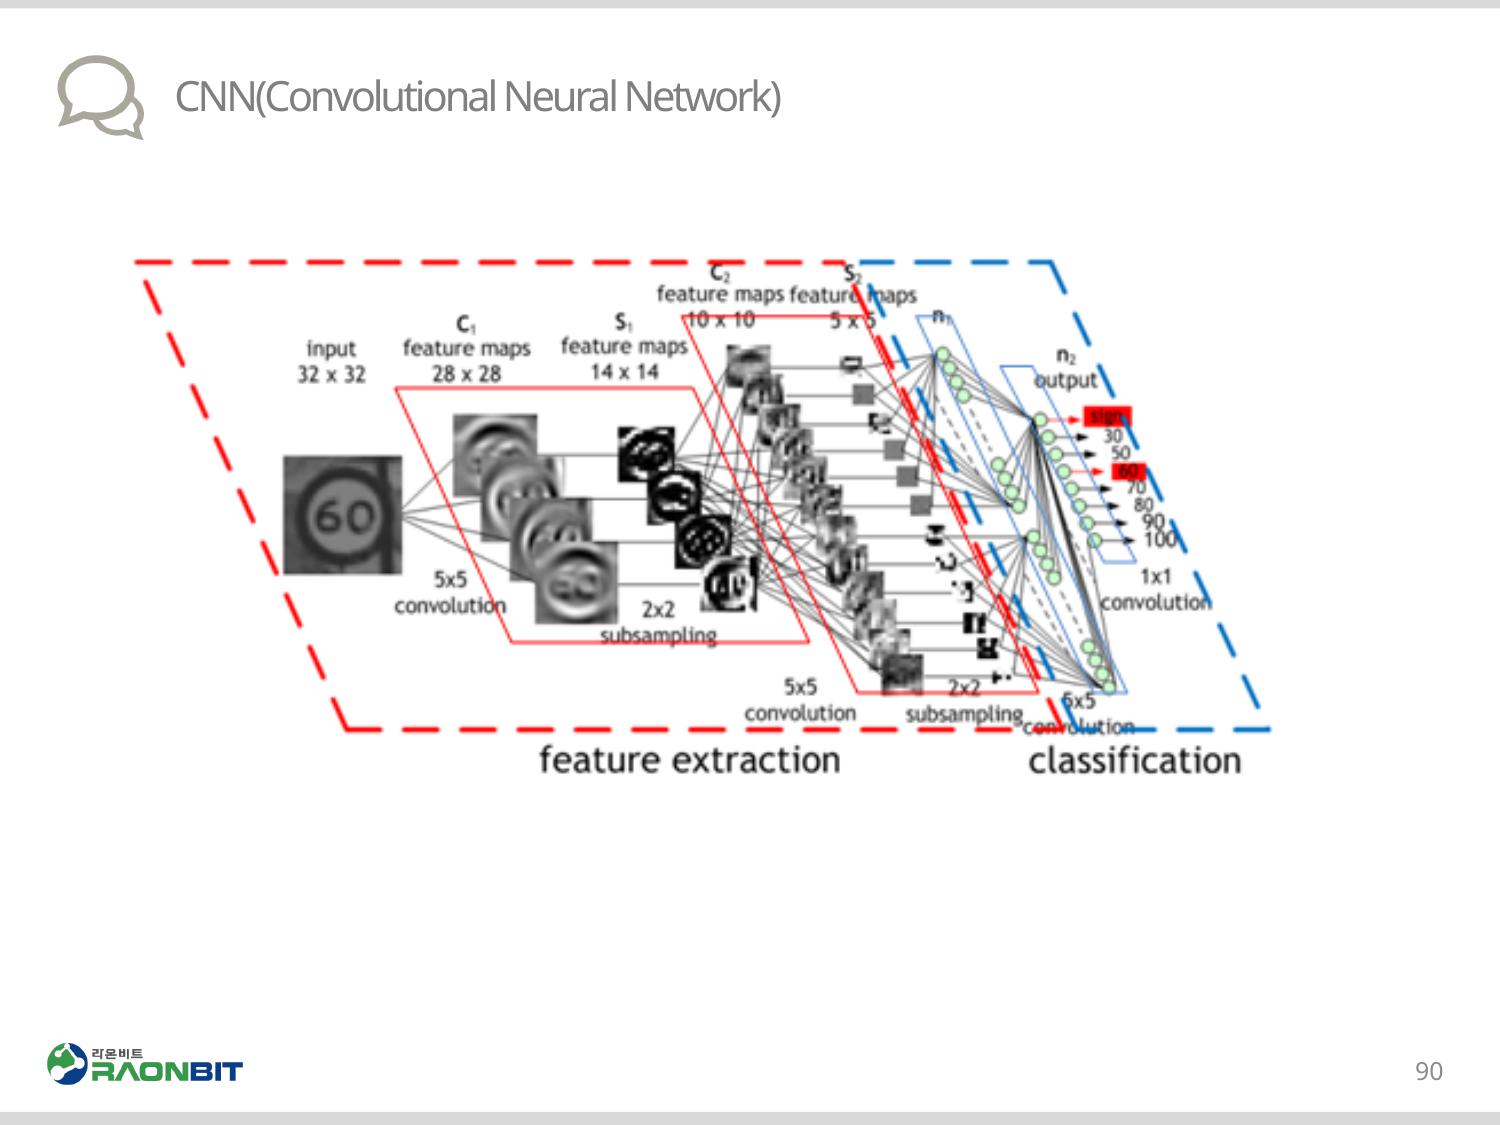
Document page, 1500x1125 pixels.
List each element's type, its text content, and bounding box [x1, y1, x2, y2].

title CNN(Convolutional Neural Network) [159, 48, 1425, 141]
picture [112, 219, 1394, 799]
picture [47, 1043, 243, 1085]
slide_number 90 [1328, 1042, 1459, 1103]
